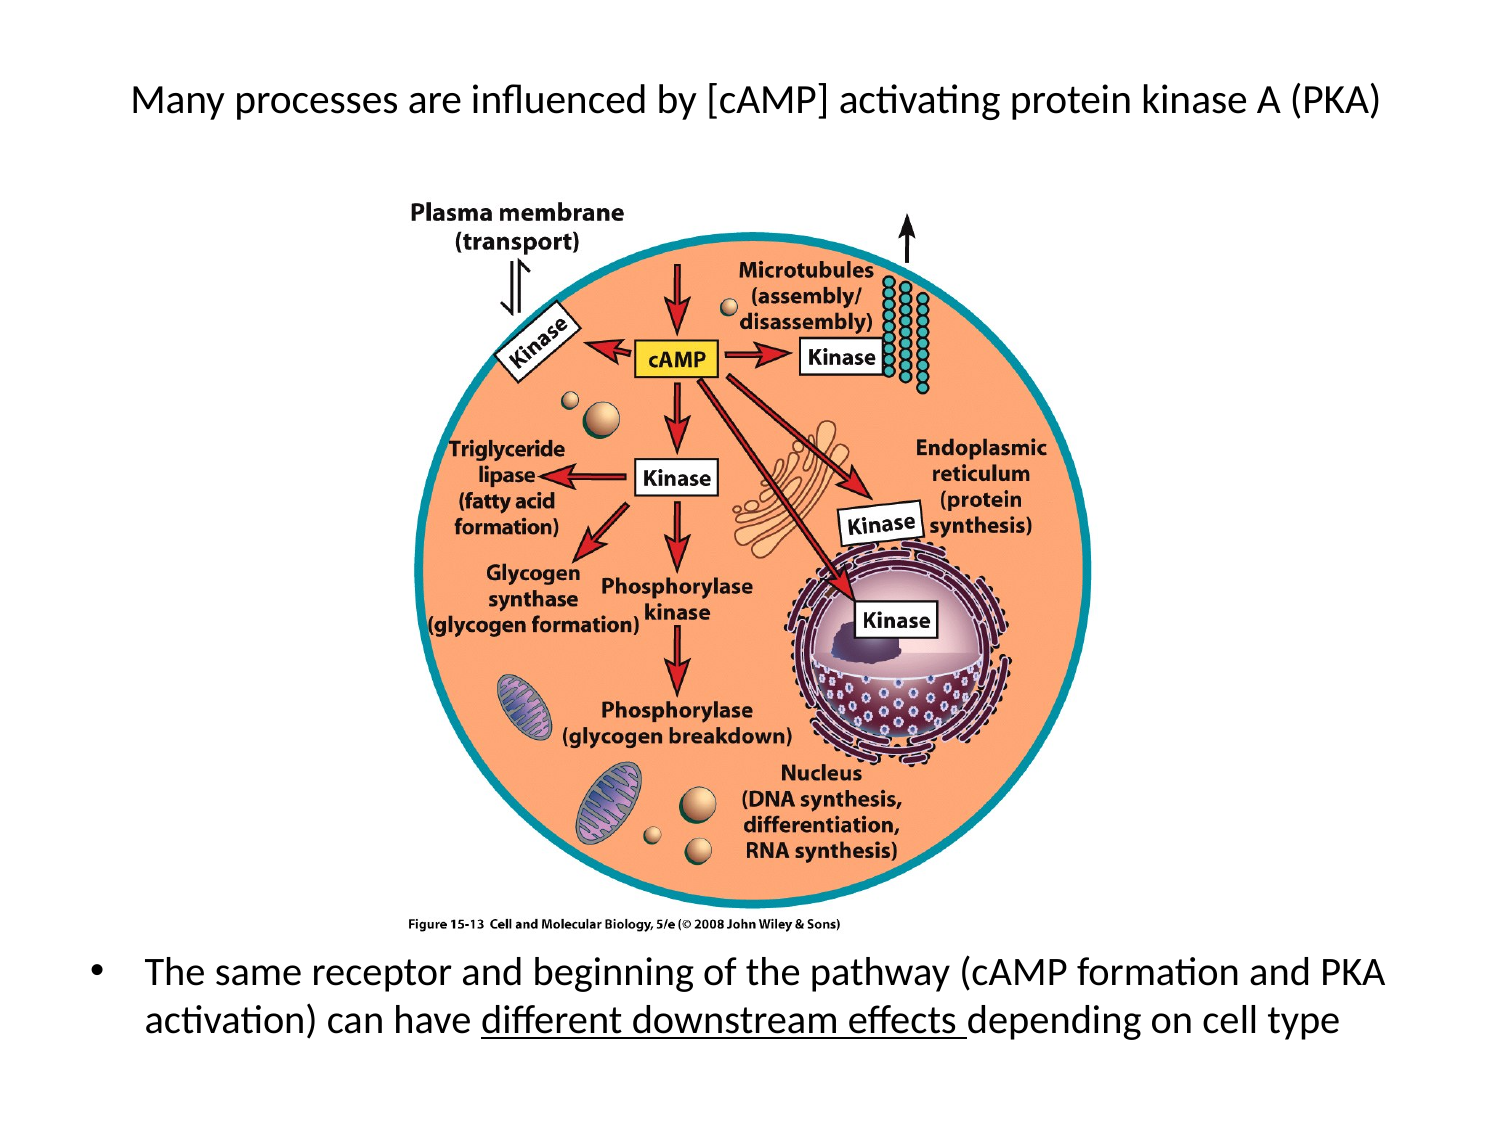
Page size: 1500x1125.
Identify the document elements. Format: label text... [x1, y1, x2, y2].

title Many processes are influenced by [cAMP] activating protein kinase A (PKA) [112, 45, 1400, 150]
picture [402, 190, 1098, 935]
list The same receptor and beginning of the pathway (cAMP formation and PKA activation) can have different downstream effects depending on cell type [75, 937, 1425, 1097]
